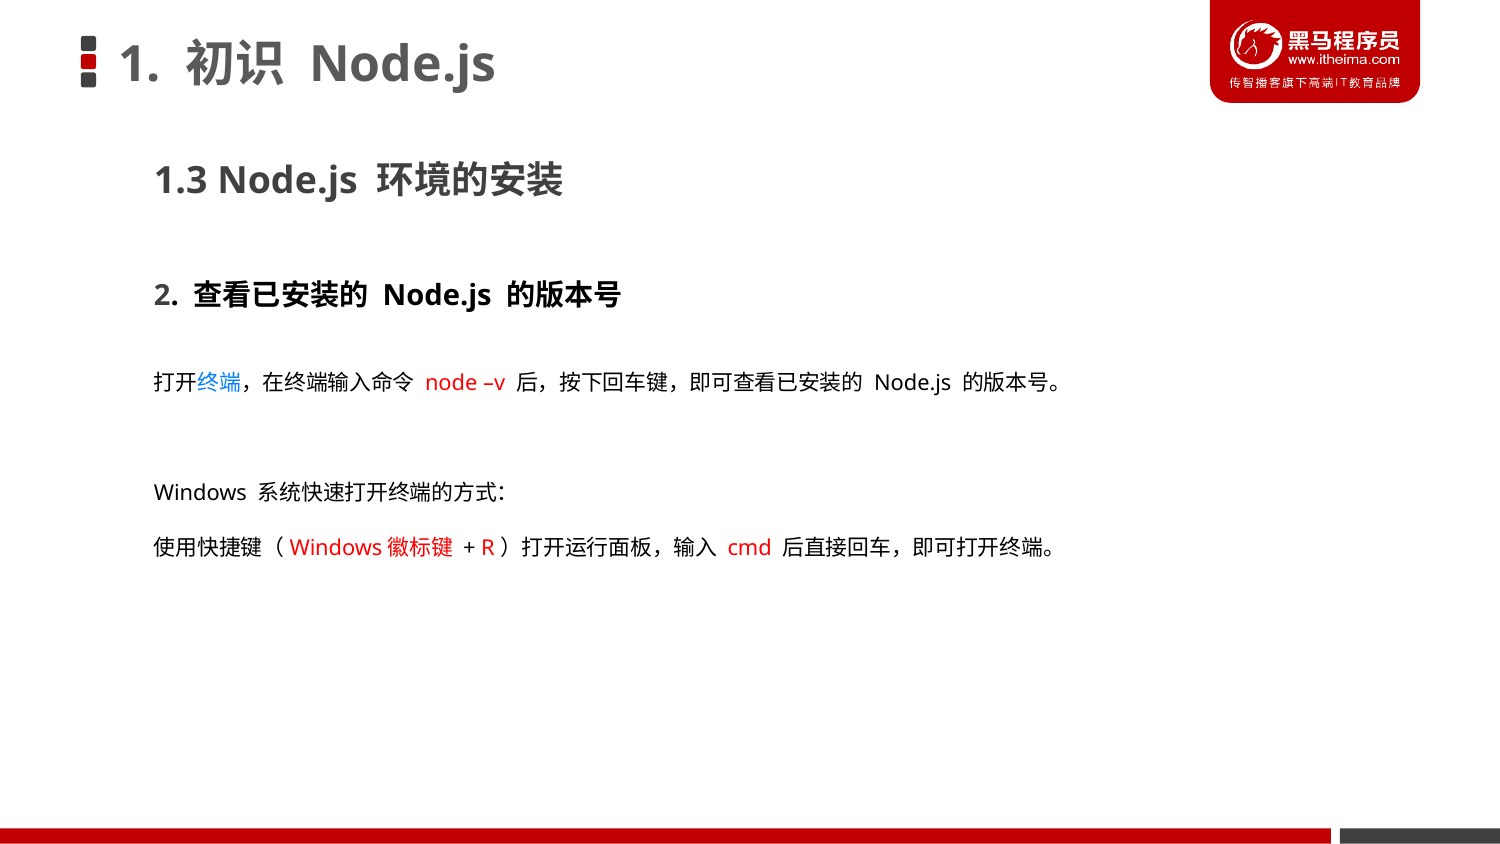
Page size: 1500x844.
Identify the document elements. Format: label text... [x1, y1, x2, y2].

picture [1211, 11, 1419, 97]
list 1.3 Node.js 环境的安装 [139, 153, 1209, 243]
text_box 2. 查看已安装的 Node.js 的版本号 [139, 273, 1204, 320]
list 打开终端，在终端输入命令 node –v 后，按下回车键，即可查看已安装的 Node.js 的版本号。 Windows 系统快速打开终端的方式： 使用快捷键（Windows徽标键 + R）打开运行面板，输入 cmd 后直接回车，即可打开终端。 [139, 348, 1397, 813]
title 1. 初识 Node.js [103, 0, 1209, 130]
